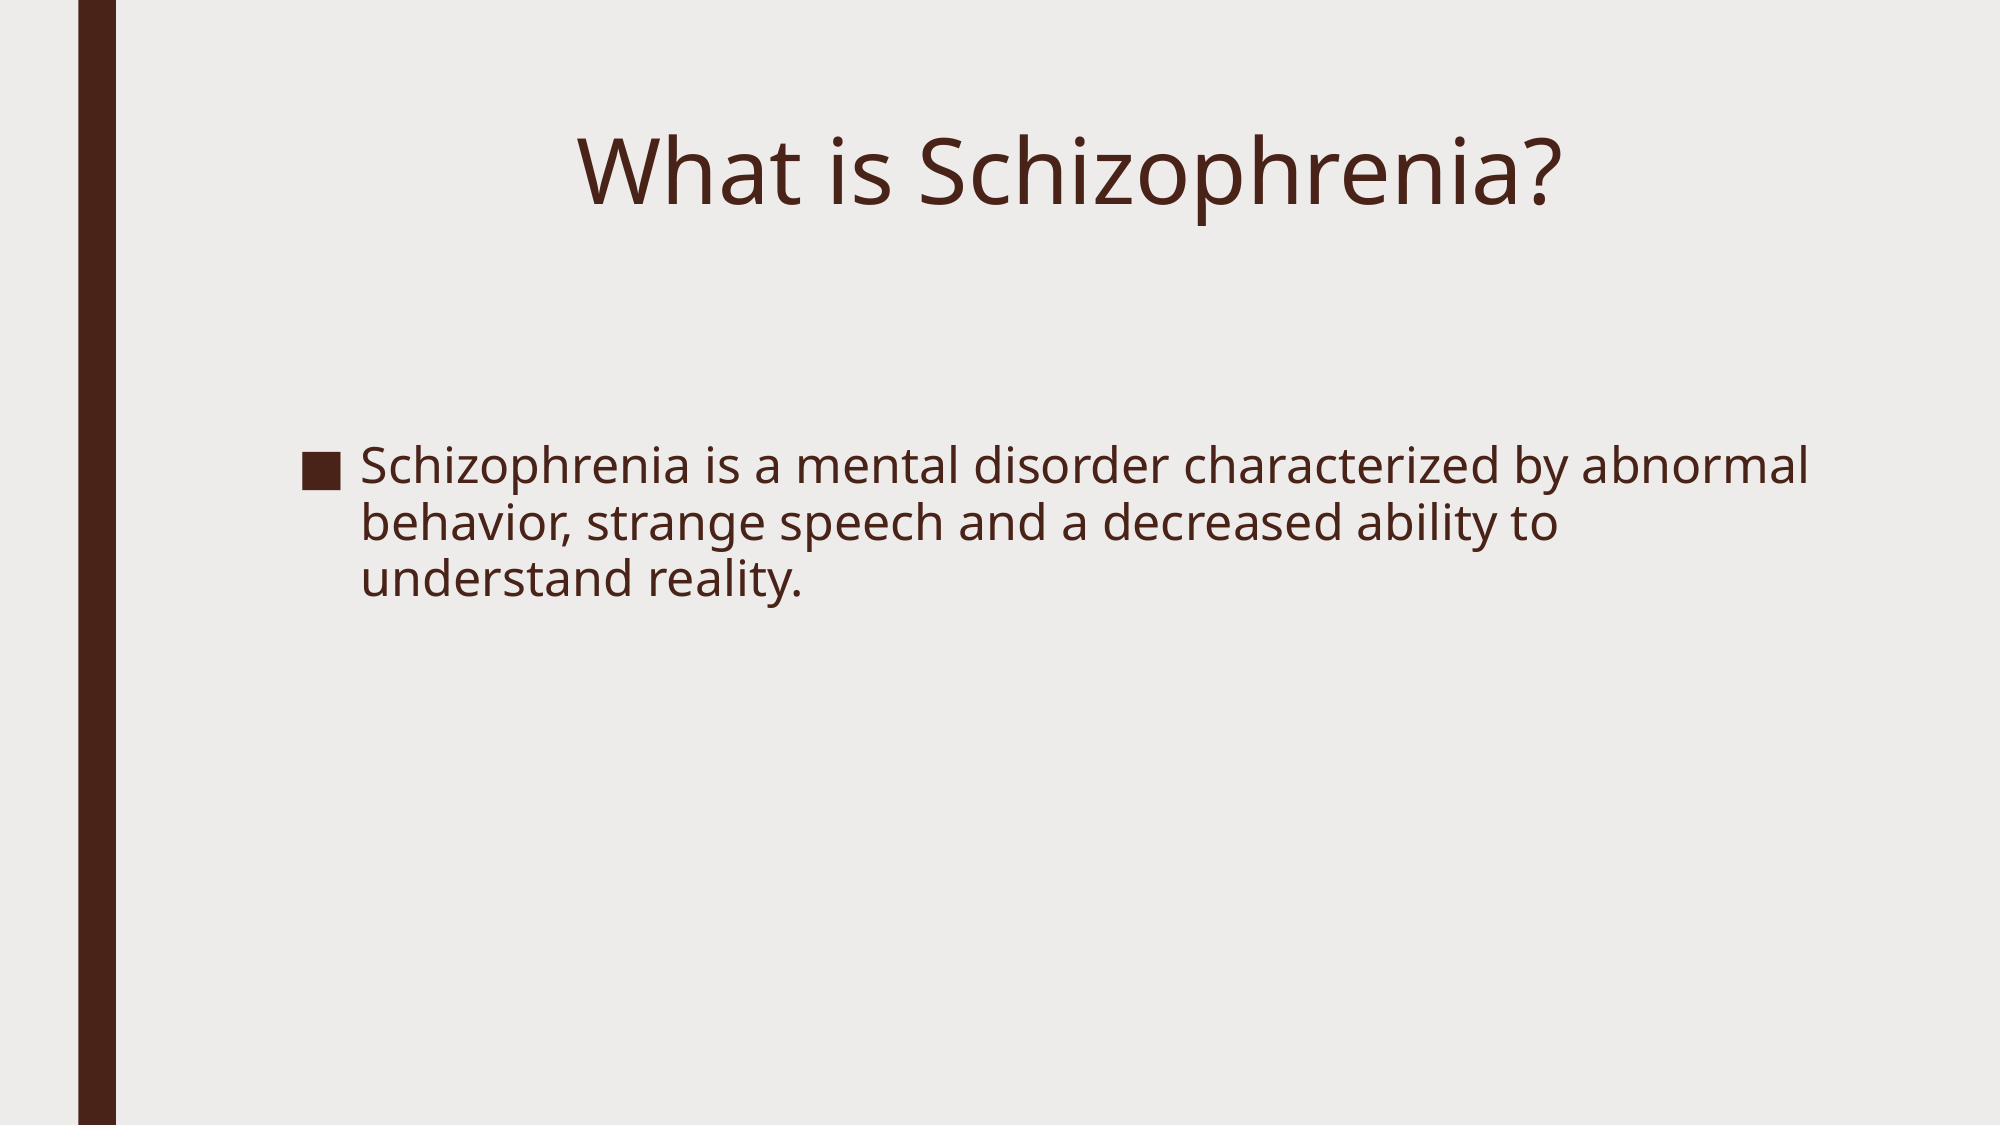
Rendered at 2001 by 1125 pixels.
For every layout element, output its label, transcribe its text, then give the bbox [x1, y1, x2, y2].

list Schizophrenia is a mental disorder characterized by abnormal behavior, strange speech and a decreased ability to understand reality. [282, 431, 1858, 891]
title What is Schizophrenia? [282, 118, 1858, 254]
